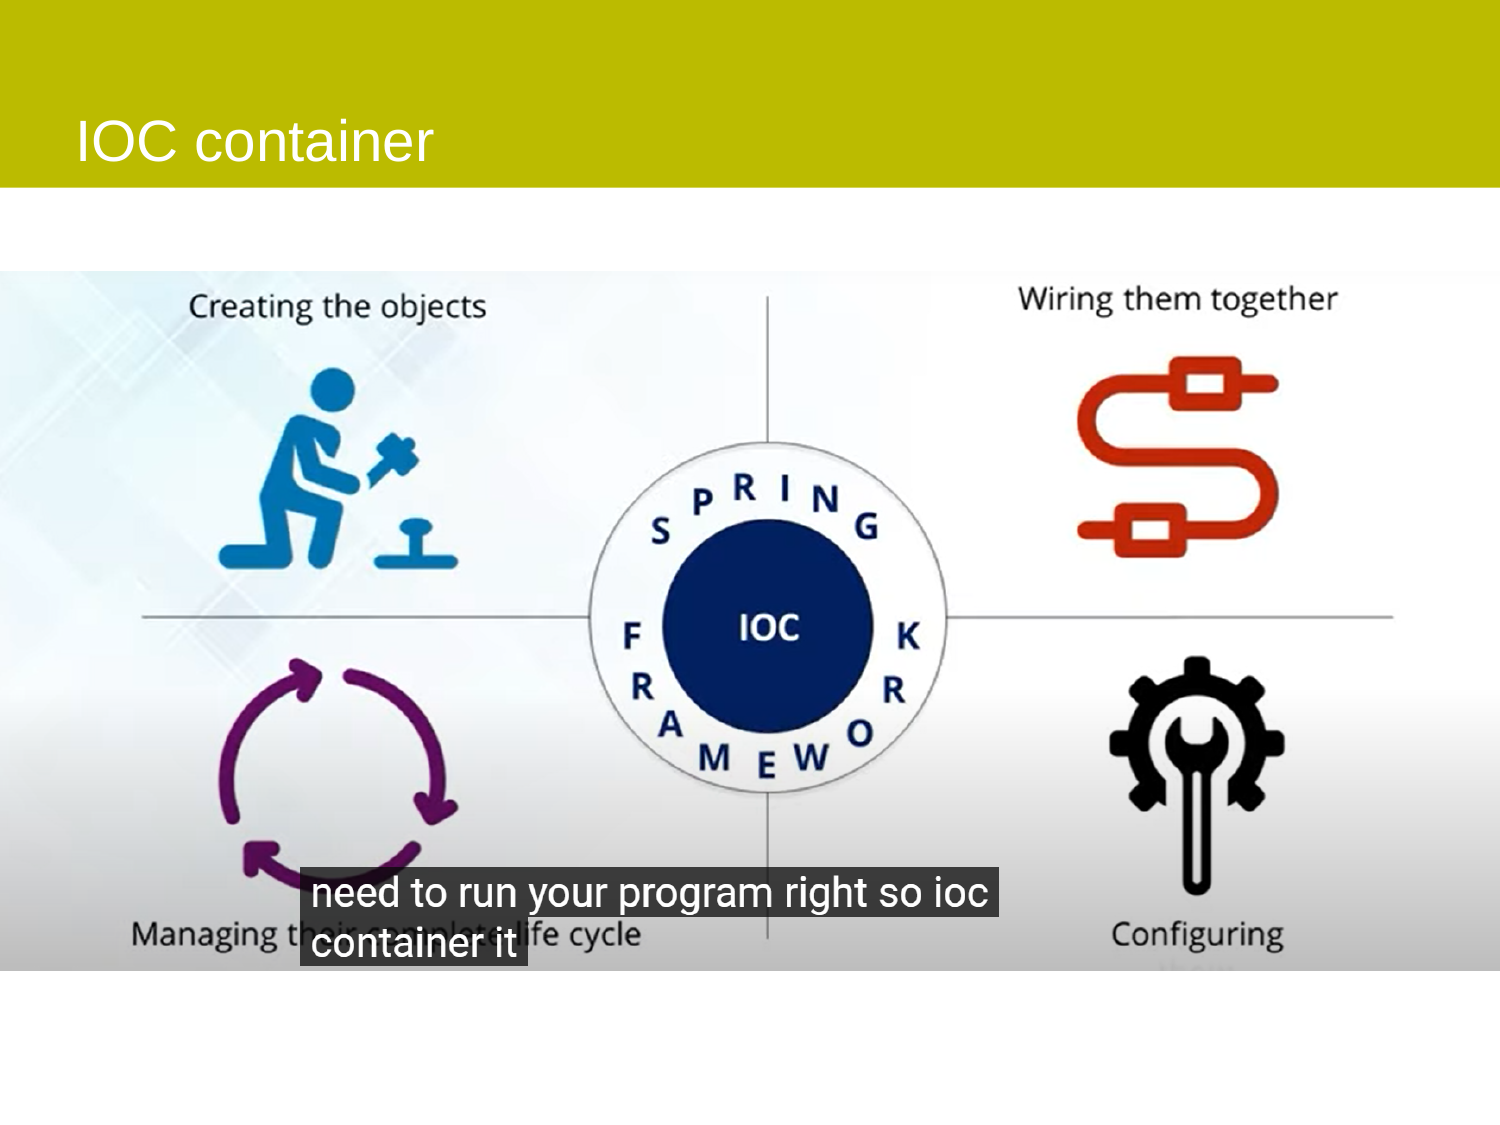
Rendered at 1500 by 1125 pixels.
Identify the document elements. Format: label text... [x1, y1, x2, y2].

picture [0, 270, 1500, 971]
title IOC container [75, 30, 1425, 173]
